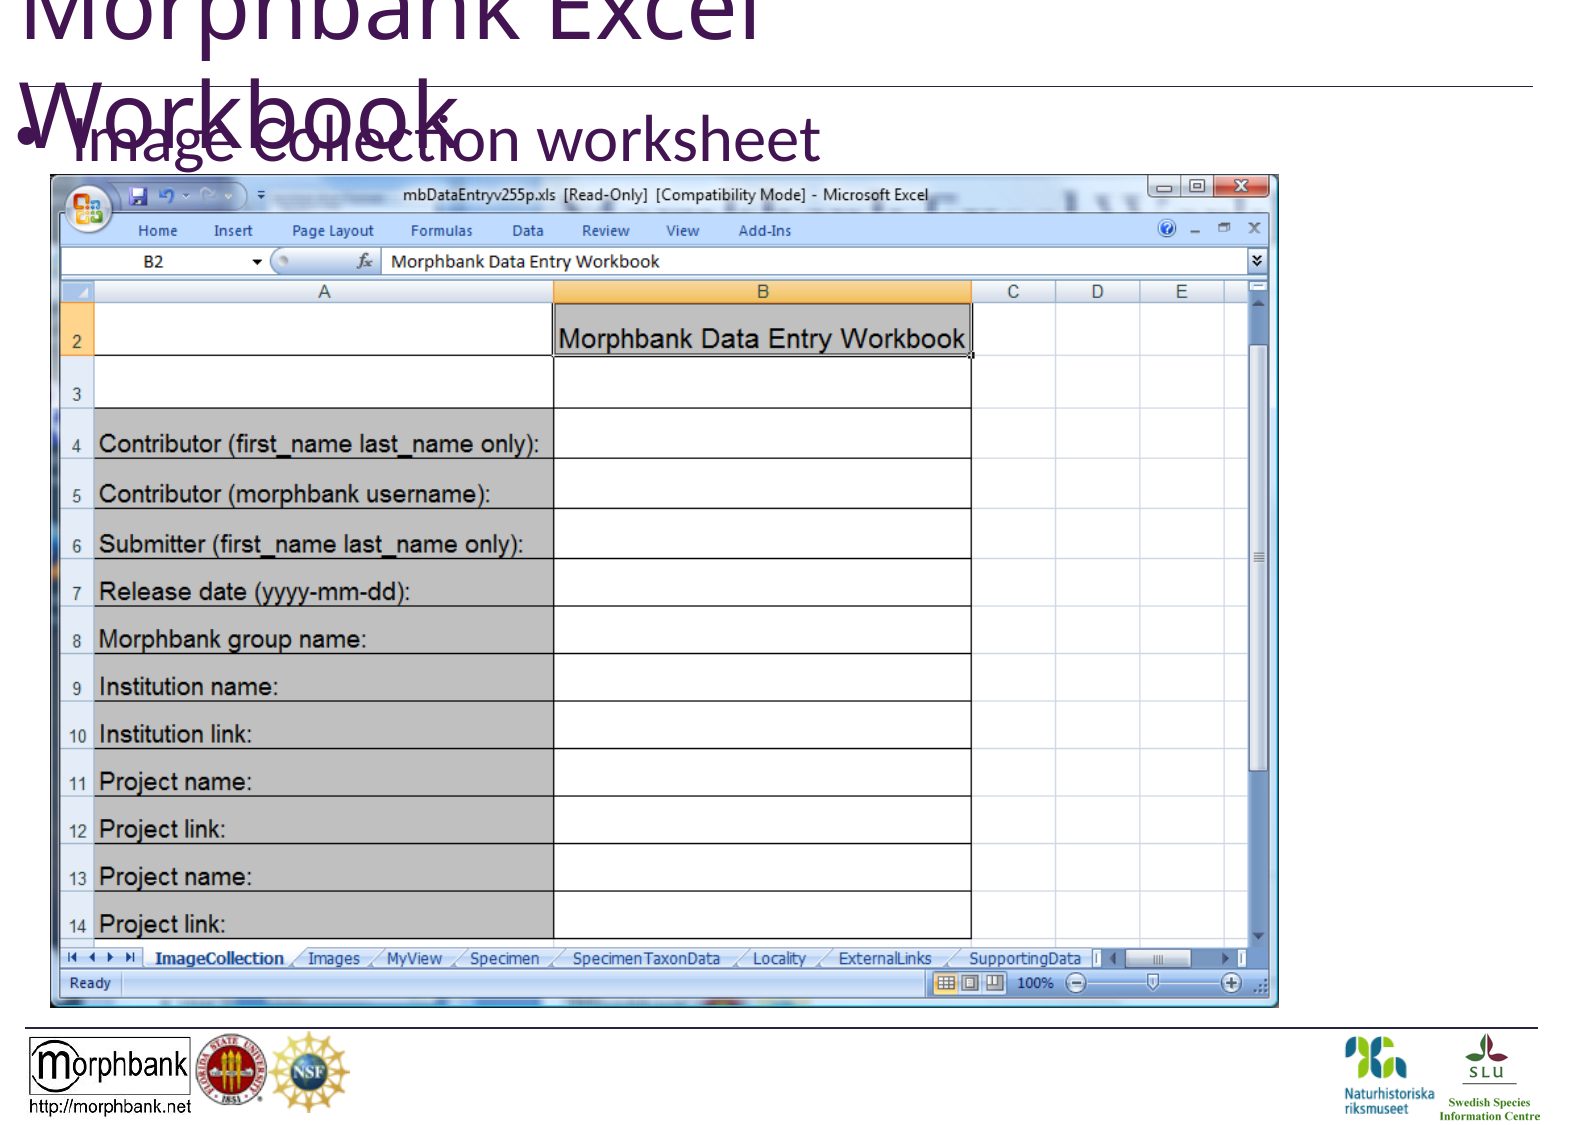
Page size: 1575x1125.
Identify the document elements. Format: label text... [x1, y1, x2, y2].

list Image Collection worksheet [0, 87, 926, 187]
picture [26, 1033, 191, 1119]
picture [49, 174, 1280, 1008]
title Morphbank Excel Workbook [2, 4, 1211, 111]
picture [194, 1031, 350, 1113]
picture [1327, 1029, 1540, 1124]
